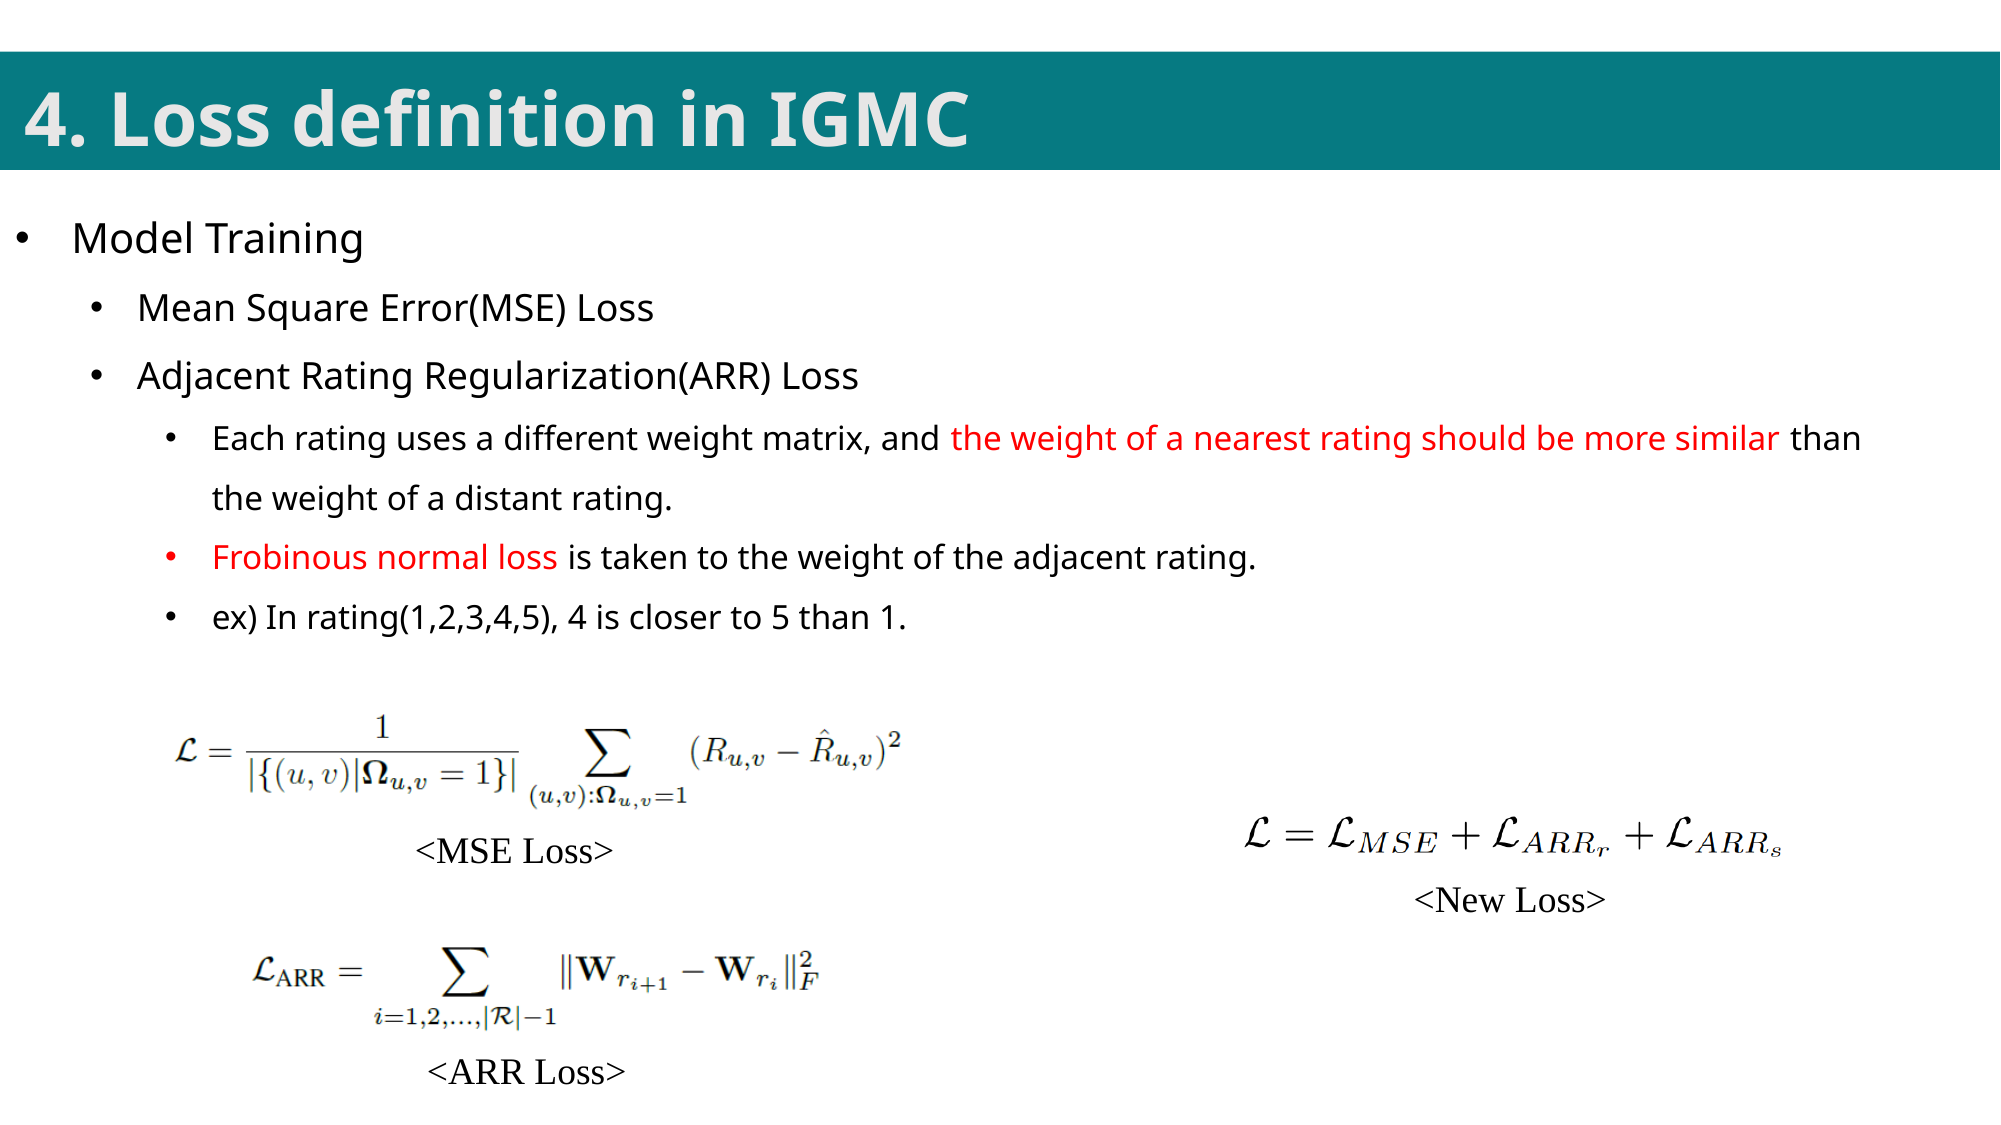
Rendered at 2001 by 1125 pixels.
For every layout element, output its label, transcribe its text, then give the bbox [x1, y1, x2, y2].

picture [157, 700, 903, 835]
picture [1213, 785, 1808, 881]
text_box <ARR Loss> [139, 1039, 915, 1100]
text_box <New Loss> [1122, 867, 1898, 928]
text_box <MSE Loss> [127, 819, 902, 879]
text_box Model Training Mean Square Error(MSE) Loss Adjacent Rating Regularization(ARR) Loss Each rating uses a different weight matrix, and the weight of a nearest rating should be more similar than the weight of a distant rating. Frobinous normal loss is taken to the weight of the adjacent rating. ex) In rating(1,2,3,4,5), 4 is closer to 5 than 1. [0, 179, 2000, 1113]
picture [232, 928, 822, 1038]
text_box [0, 51, 2000, 171]
text_box 4. Loss definition in IGMC [10, 19, 2000, 169]
